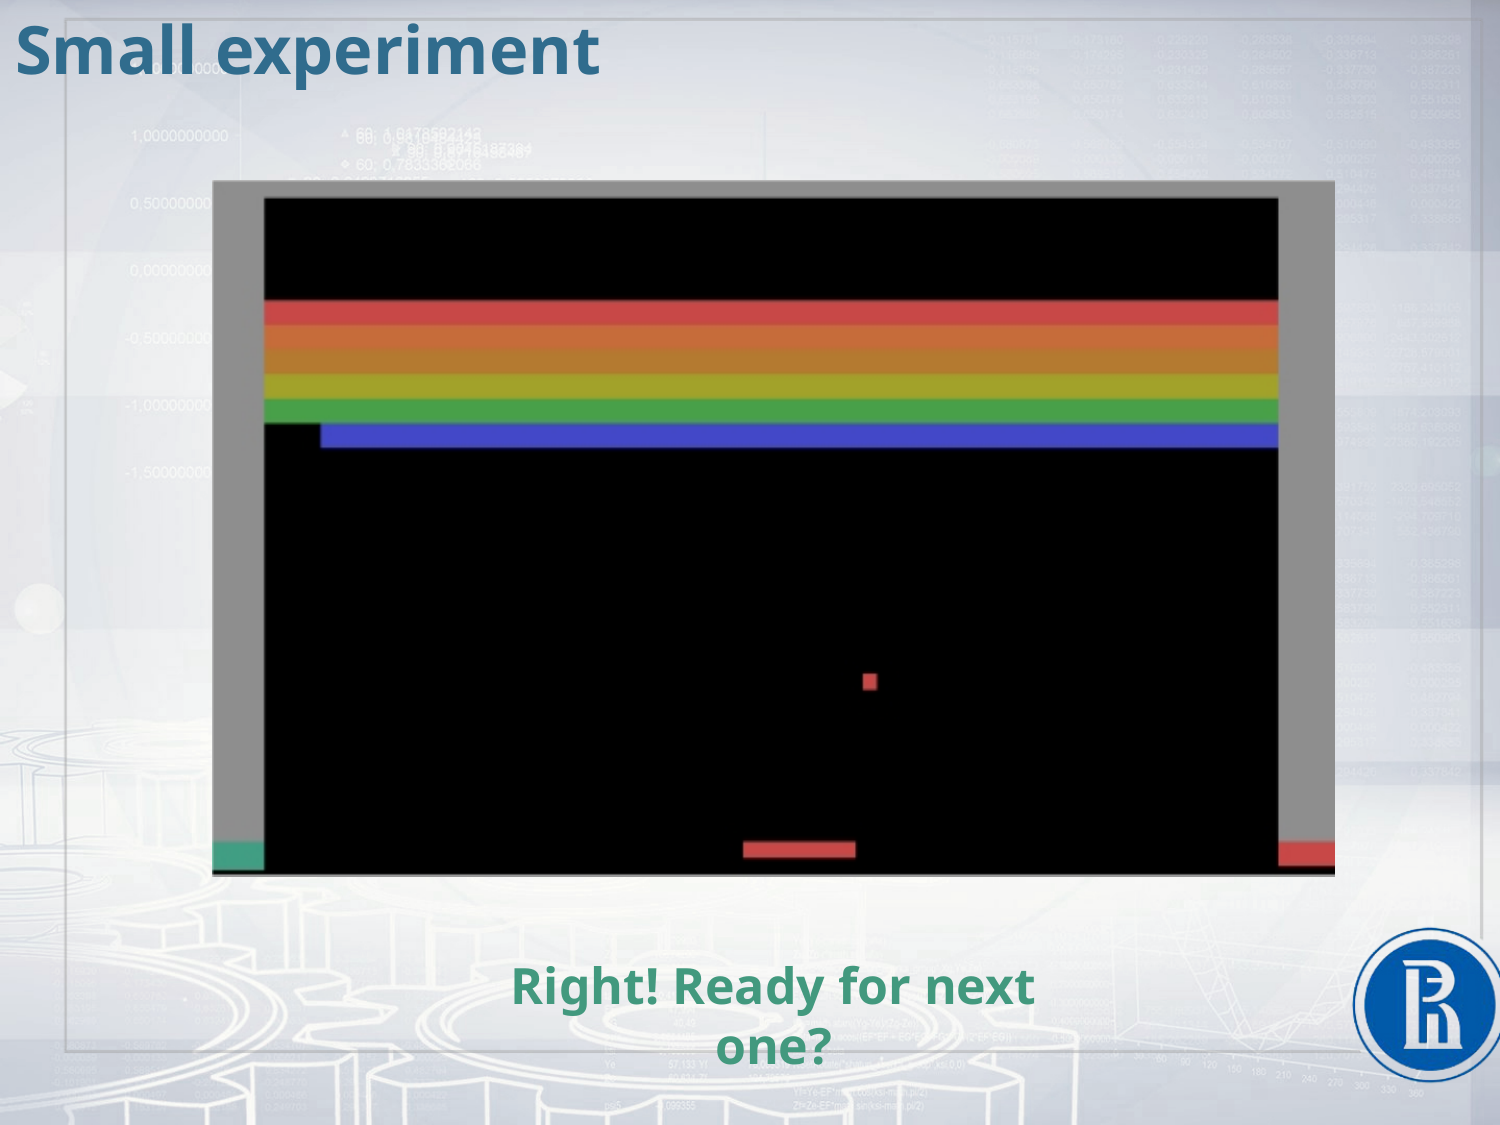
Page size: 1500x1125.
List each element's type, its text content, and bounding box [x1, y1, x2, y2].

text_box Right! Ready for next one? [463, 947, 1084, 1024]
title Small experiment [0, 0, 1500, 102]
picture [0, 102, 1500, 1125]
